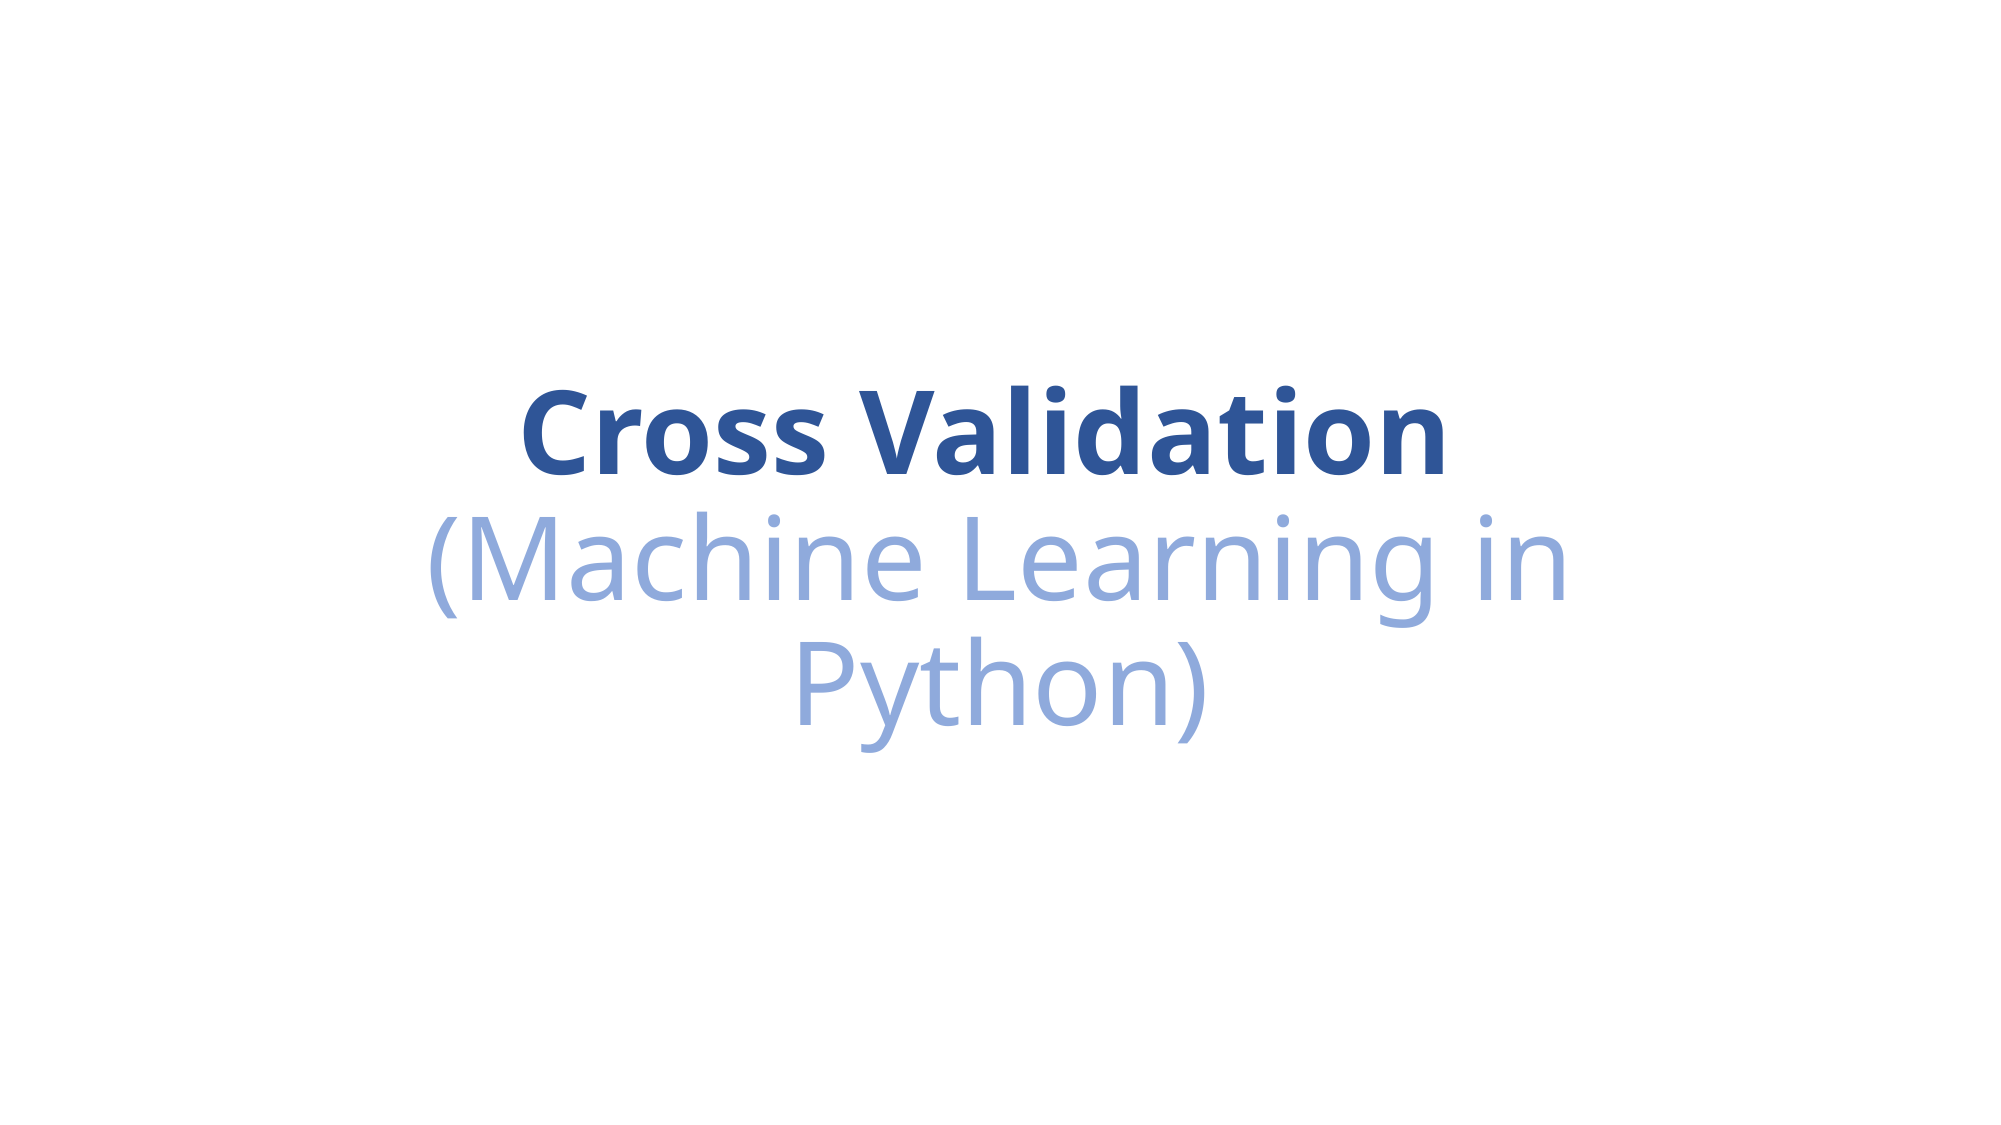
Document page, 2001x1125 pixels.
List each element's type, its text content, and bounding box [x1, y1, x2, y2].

title Cross Validation (Machine Learning in Python) [211, 366, 1789, 759]
